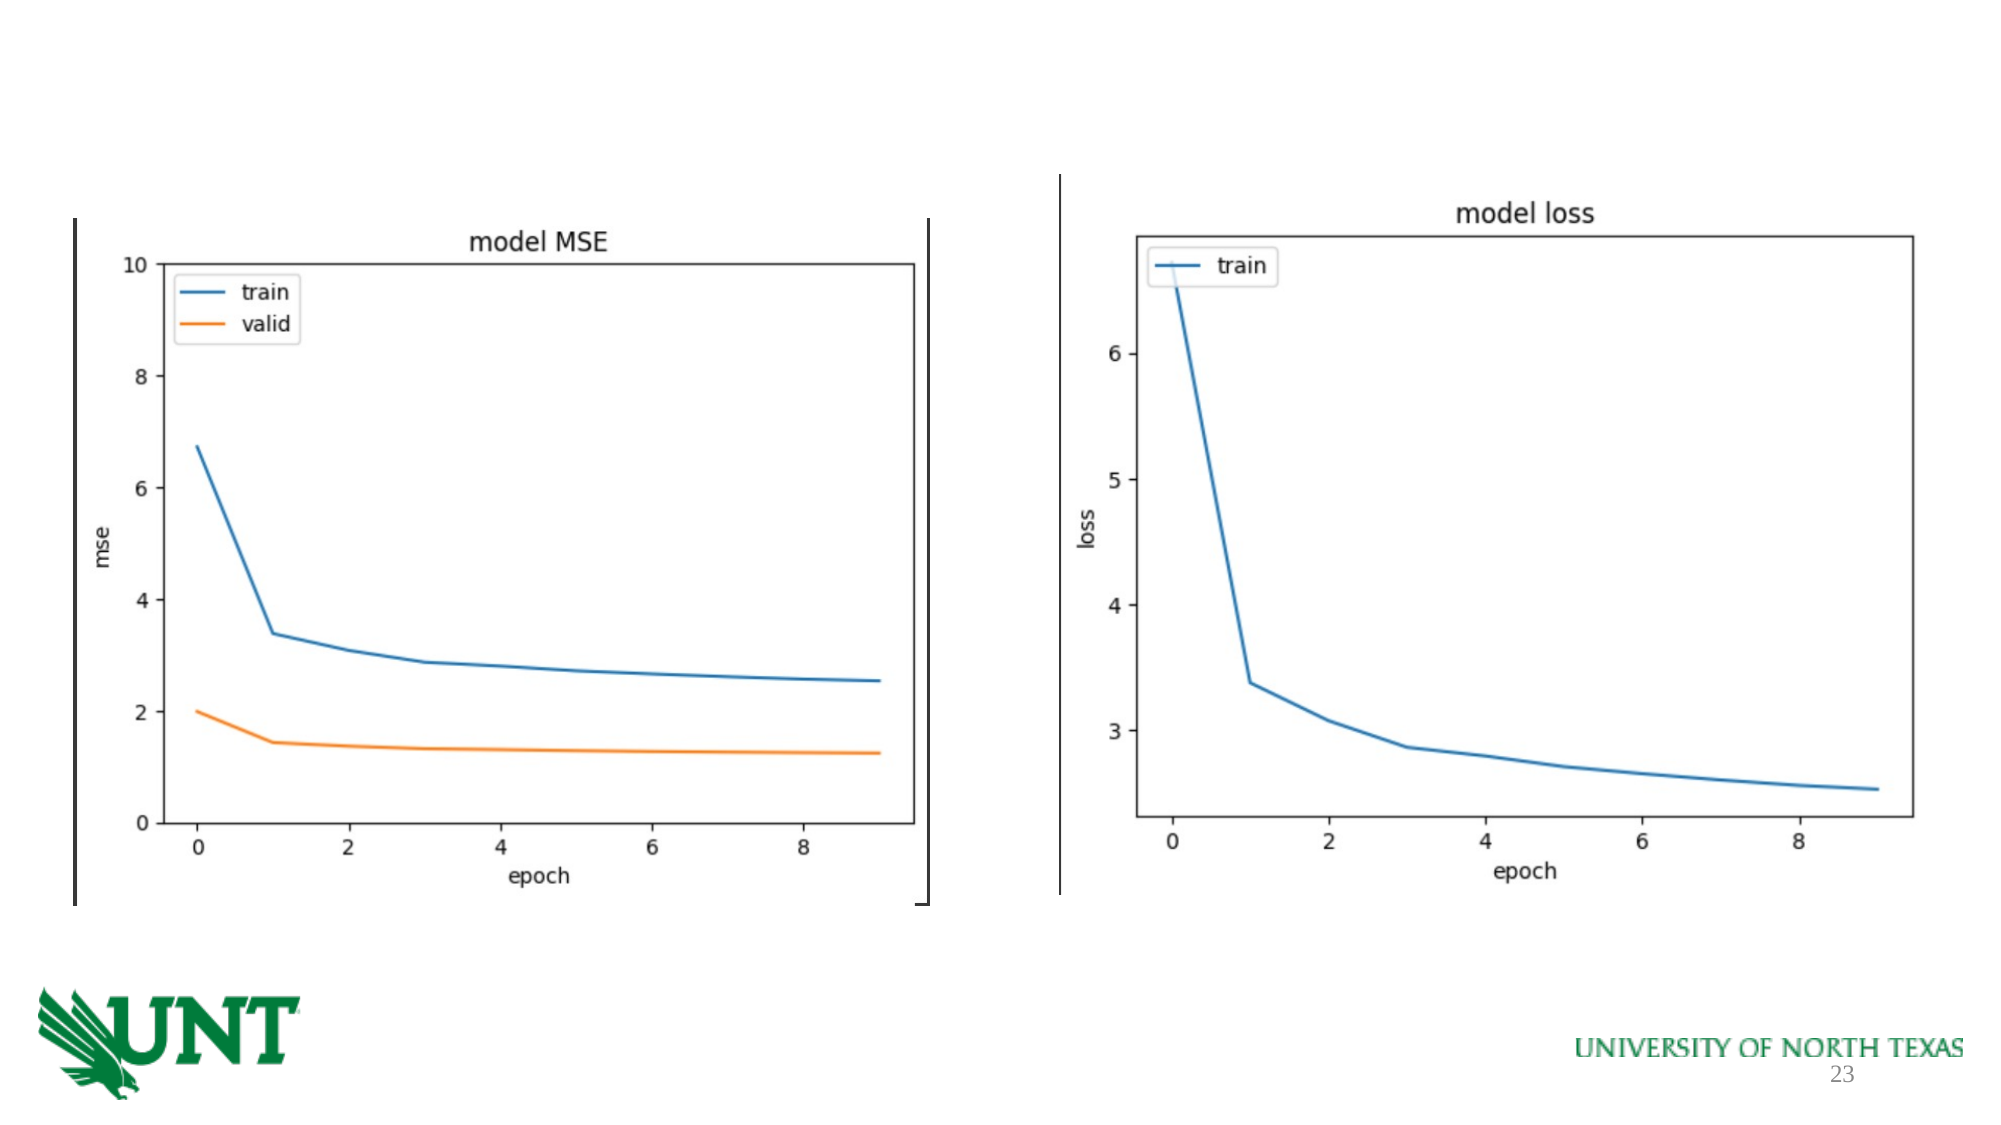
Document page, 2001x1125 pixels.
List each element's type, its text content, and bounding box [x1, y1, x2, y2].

slide_number 23 [1819, 1058, 1863, 1094]
picture [73, 218, 930, 907]
picture [1059, 174, 1927, 895]
picture [37, 986, 301, 1100]
picture [1575, 1037, 1963, 1058]
